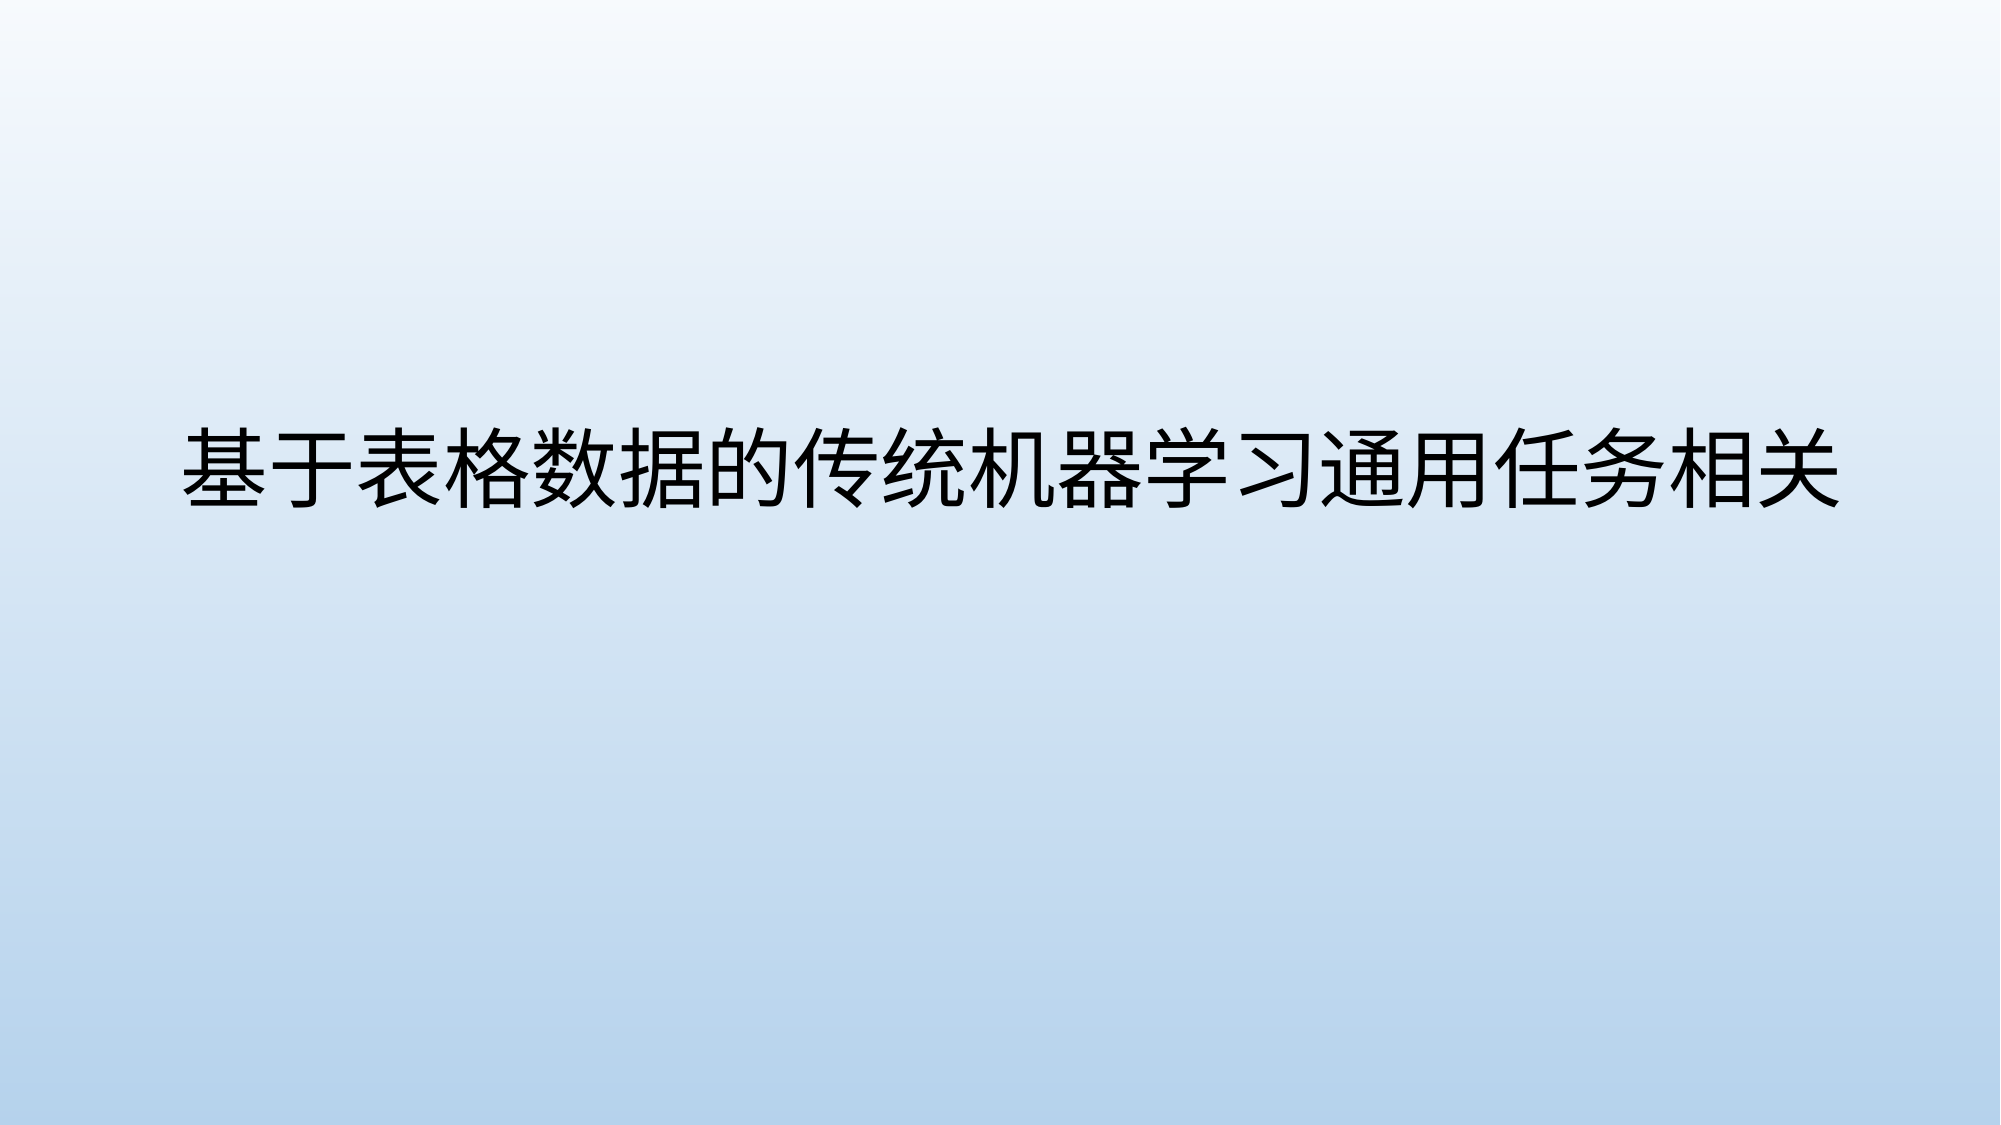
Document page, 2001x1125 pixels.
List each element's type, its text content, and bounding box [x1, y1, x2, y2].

title 基于表格数据的传统机器学习通用任务相关 [149, 364, 1875, 583]
